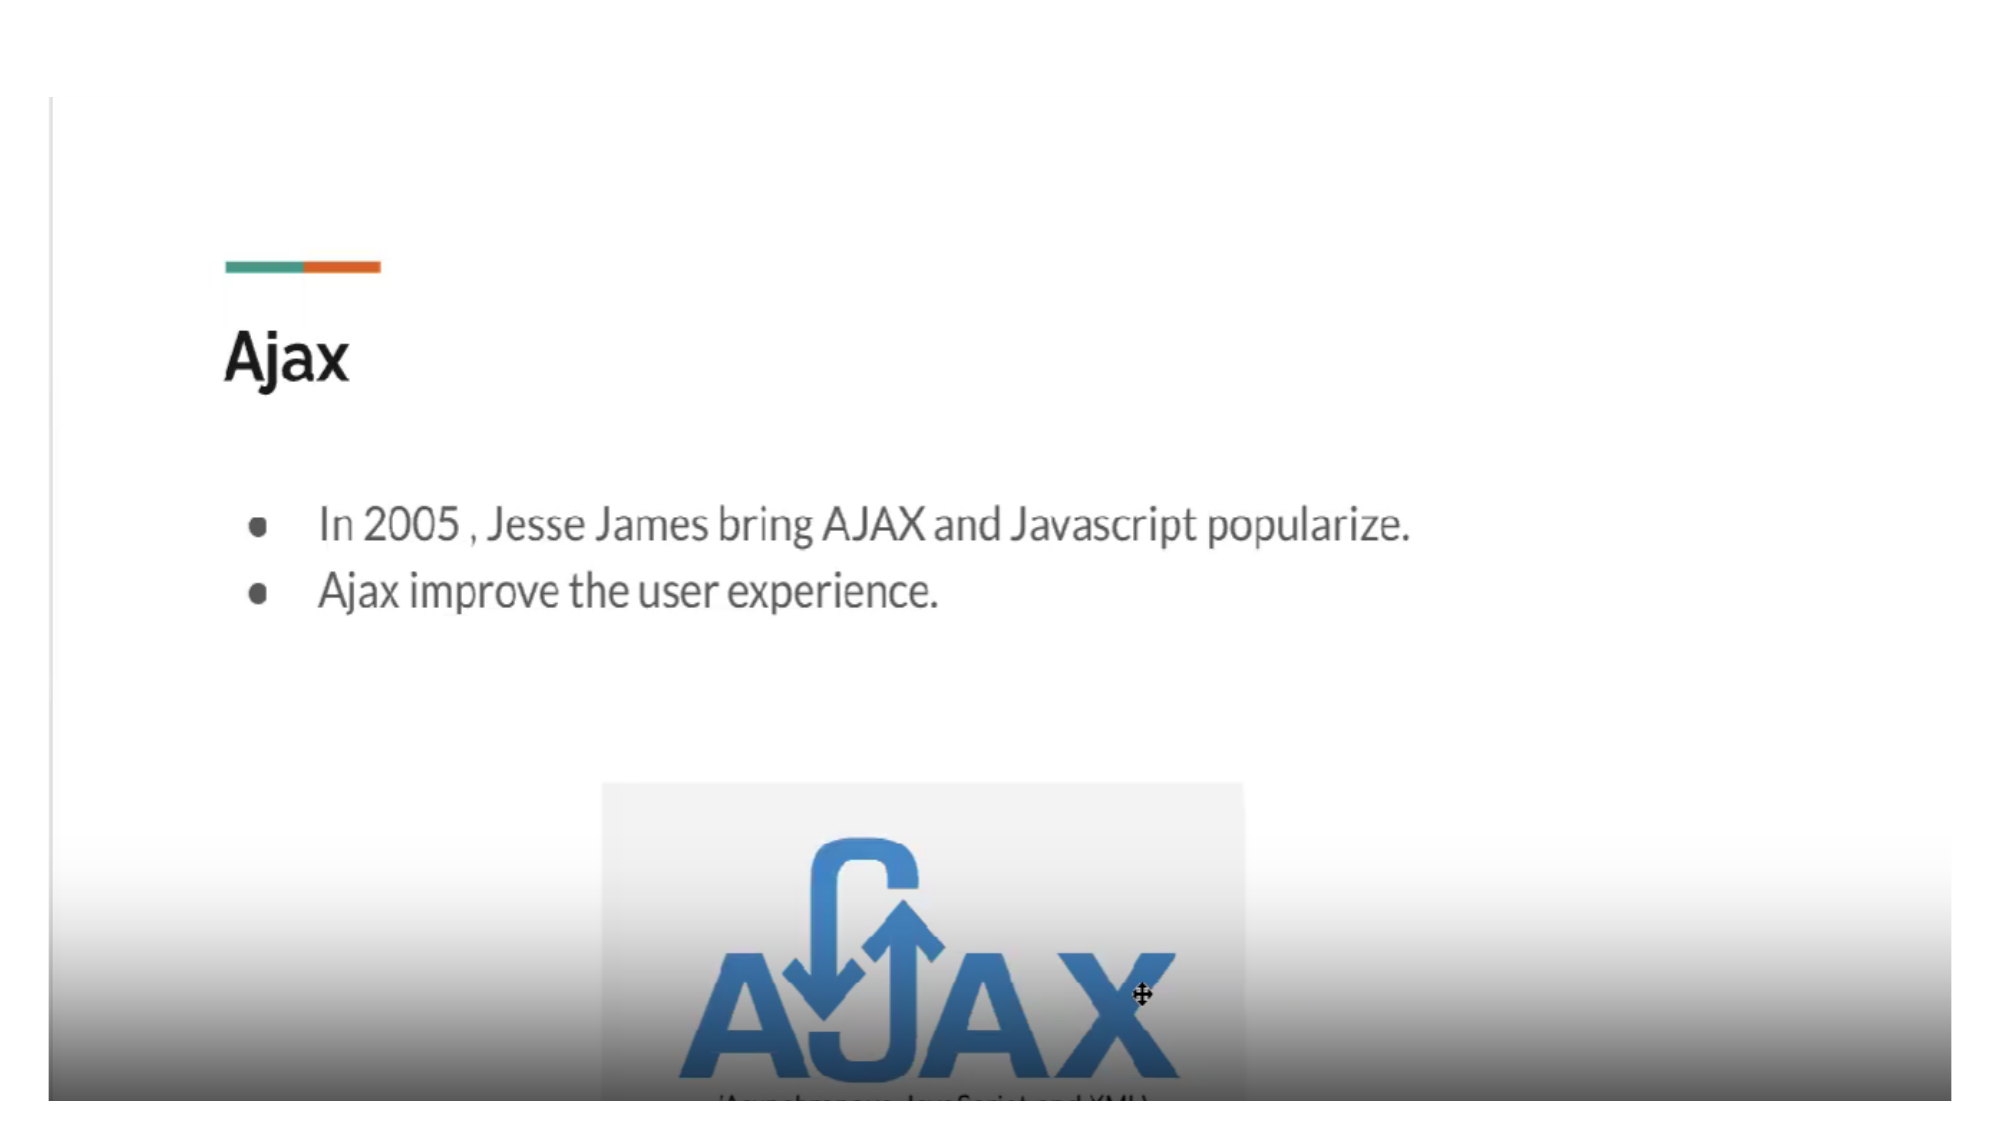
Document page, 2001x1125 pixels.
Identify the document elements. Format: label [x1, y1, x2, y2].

list [48, 97, 1952, 1101]
